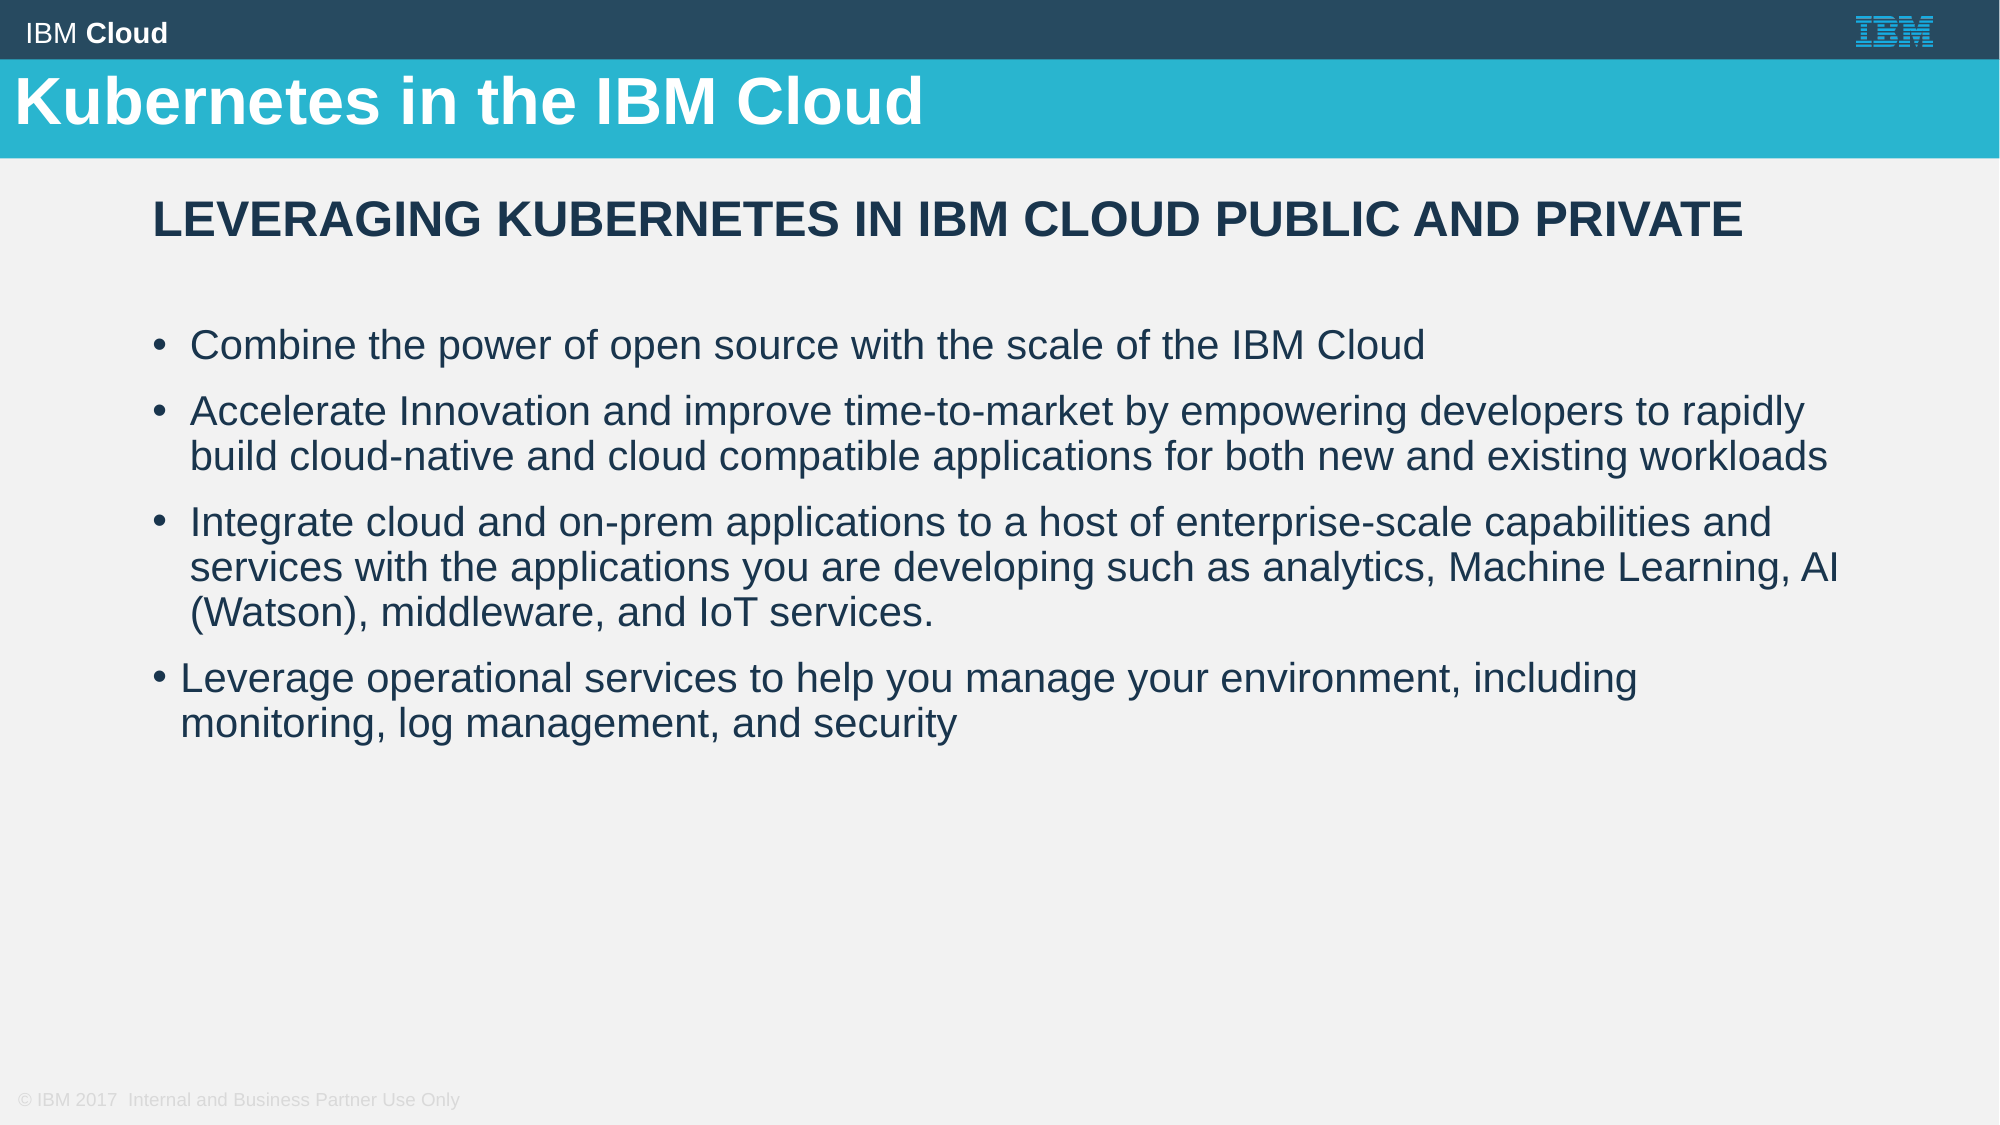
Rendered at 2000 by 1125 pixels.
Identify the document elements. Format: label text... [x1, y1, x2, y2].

picture [1856, 16, 1933, 47]
list Leveraging kubernetes in ibm cloud public and private [137, 185, 1862, 261]
list Kubernetes in the IBM Cloud [0, 59, 2000, 159]
list Combine the power of open source with the scale of the IBM Cloud Accelerate Innovation and improve time-to-market by empowering developers to rapidly build cloud-native and cloud compatible applications for both new and existing workloads Integrate cloud and on-prem applications to a host of enterprise-scale capabilities and services with the applications you are developing such as analytics, Machine Learning, AI (Watson), middleware, and IoT services. Leverage operational services to help you manage your environment, including monitoring, log management, and security [137, 316, 1862, 1031]
